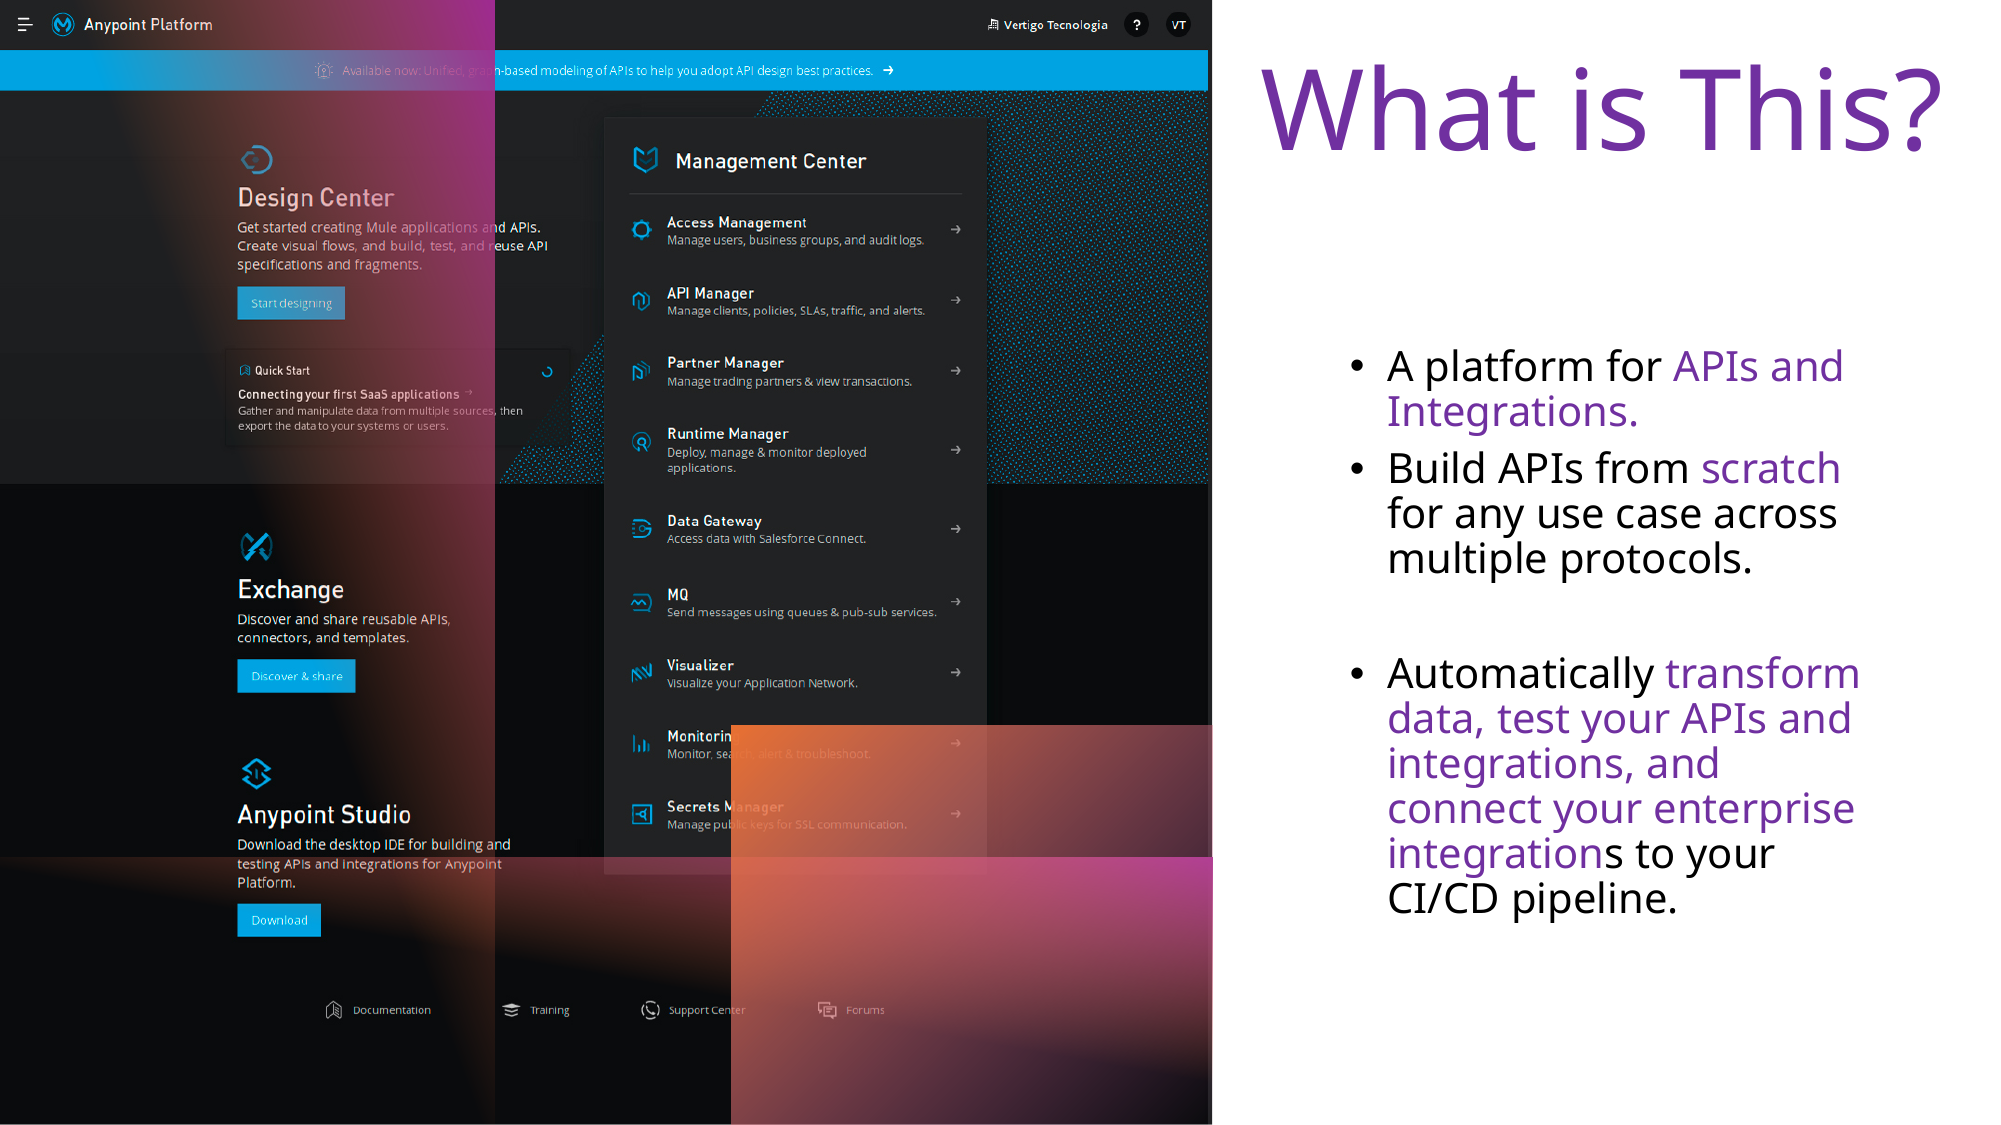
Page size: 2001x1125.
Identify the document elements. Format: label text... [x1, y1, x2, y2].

text_box What is This? [1245, 30, 1959, 181]
picture [0, 0, 1213, 1125]
text_box A platform for APIs and Integrations. Build APIs from scratch for any use case across multiple protocols. Automatically transform data, test your APIs and integrations, and connect your enterprise integrations to your CI/CD pipeline. [1325, 337, 1879, 904]
